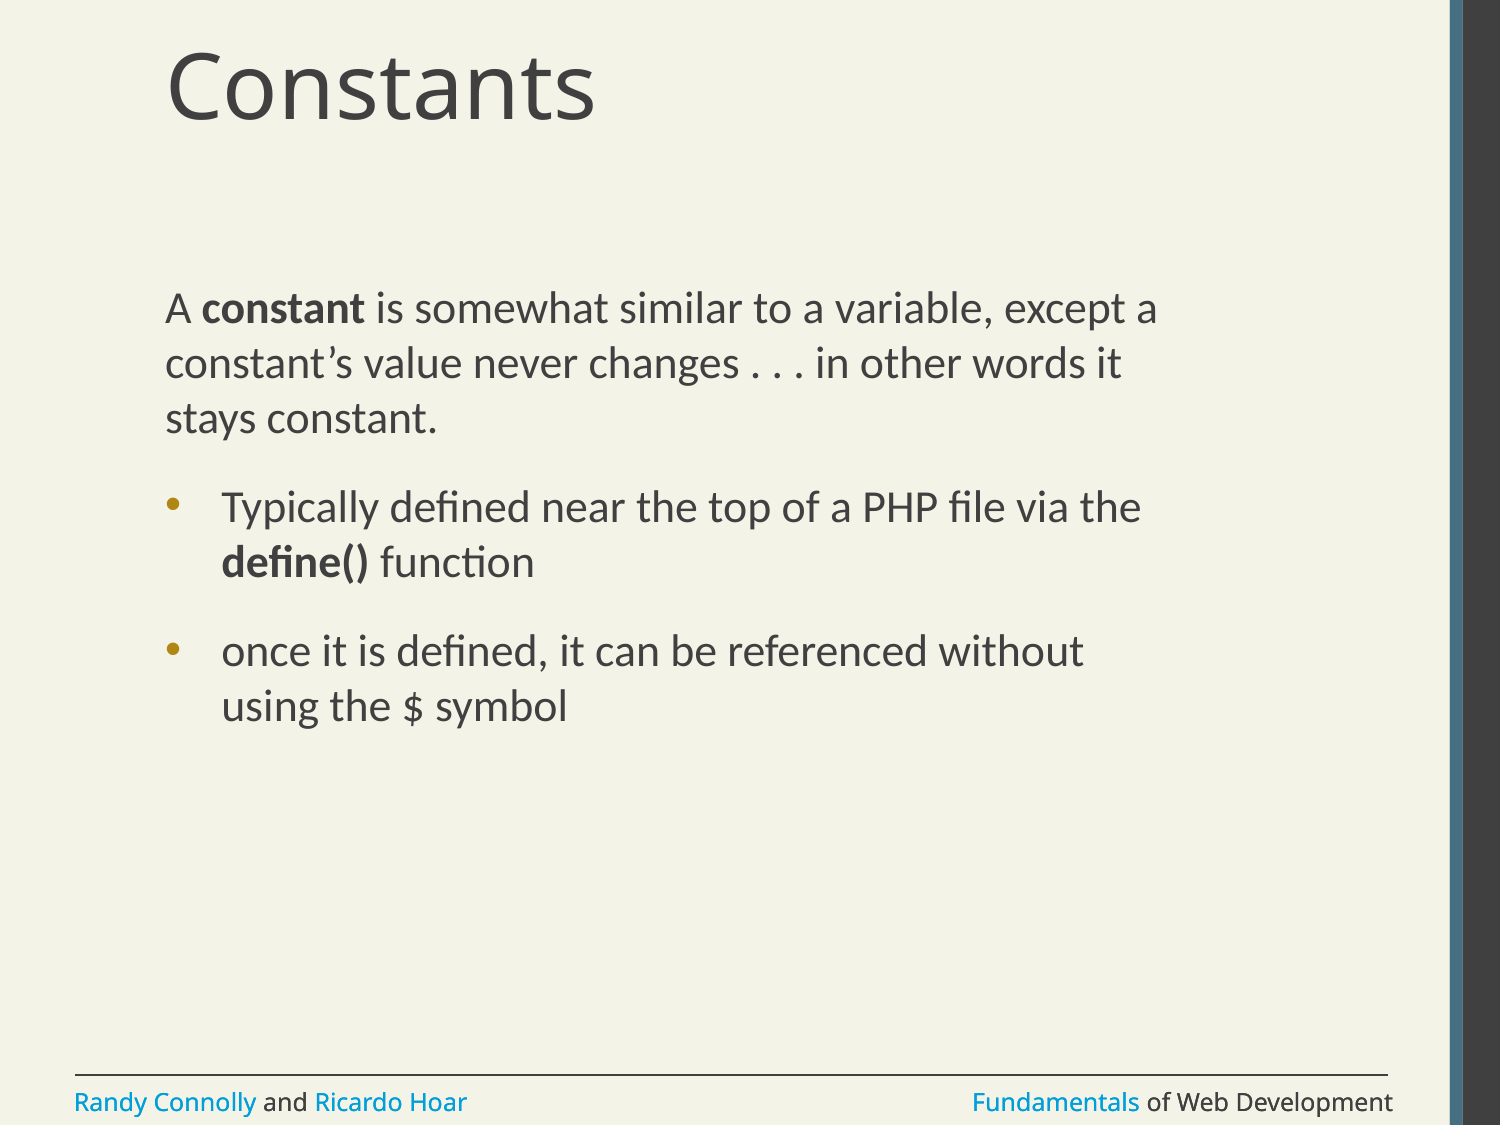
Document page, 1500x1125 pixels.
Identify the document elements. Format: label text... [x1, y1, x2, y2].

title Constants [150, 20, 1425, 188]
list A constant is somewhat similar to a variable, except a constant’s value never changes . . . in other words it stays constant. Typically defined near the top of a PHP file via the define() function once it is defined, it can be referenced without using the $ symbol [150, 270, 1200, 1013]
